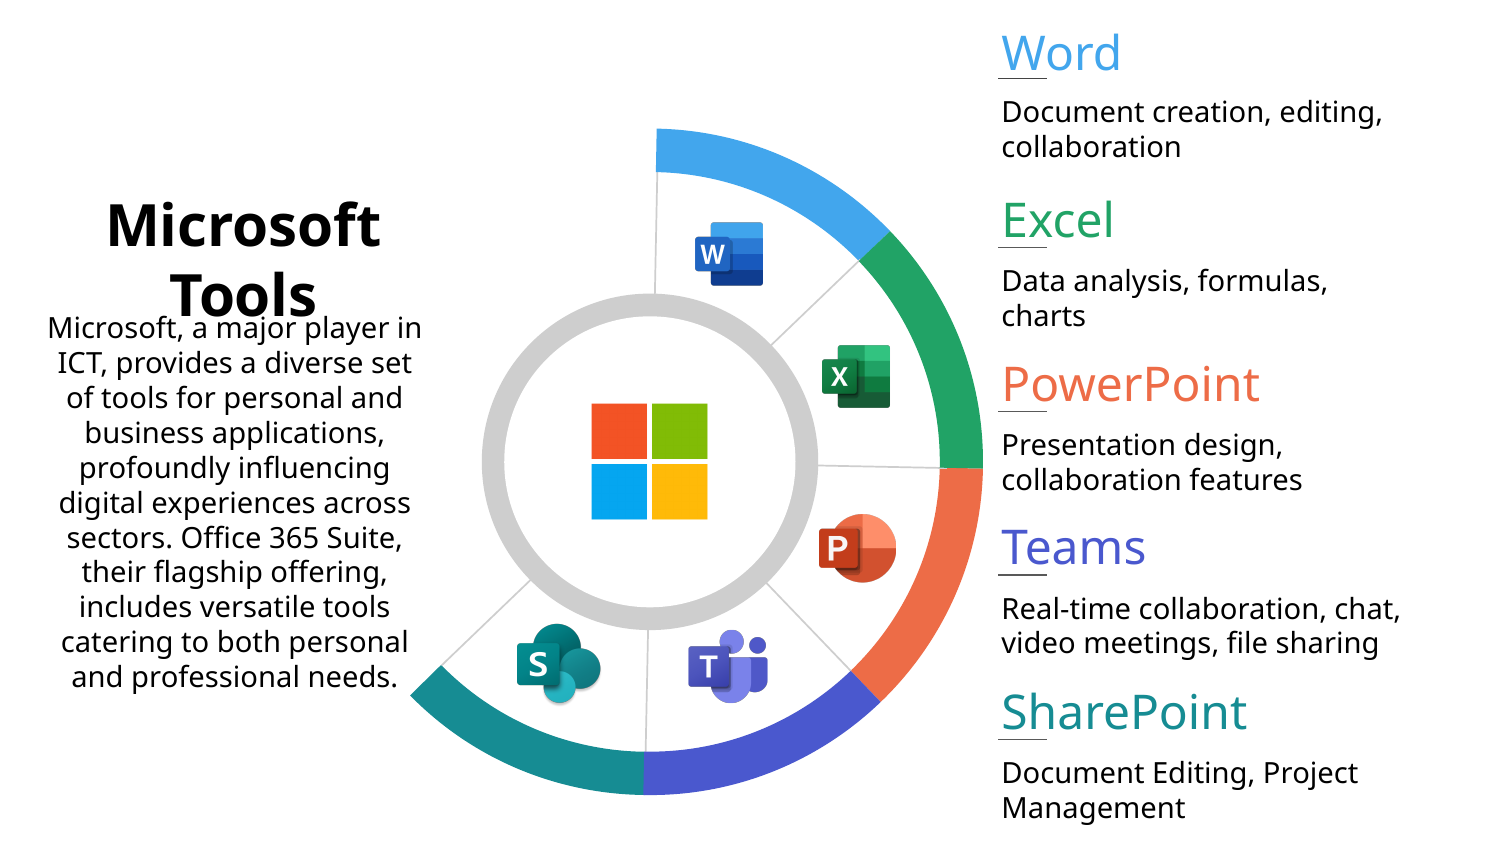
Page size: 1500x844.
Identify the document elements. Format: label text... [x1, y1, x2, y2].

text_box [986, 21, 1475, 181]
text_box Microsoft Tools [11, 218, 286, 298]
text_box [986, 189, 1402, 350]
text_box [986, 352, 1475, 508]
picture [585, 398, 713, 526]
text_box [986, 516, 1475, 660]
text_box Microsoft, a major player in ICT, provides a diverse set of tools for personal and business applications, profoundly influencing digital experiences across sectors. Office 365 Suite, their flagship offering, includes versatile tools catering to both personal and professional needs. [25, 301, 286, 701]
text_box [291, 114, 986, 844]
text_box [986, 681, 1383, 815]
